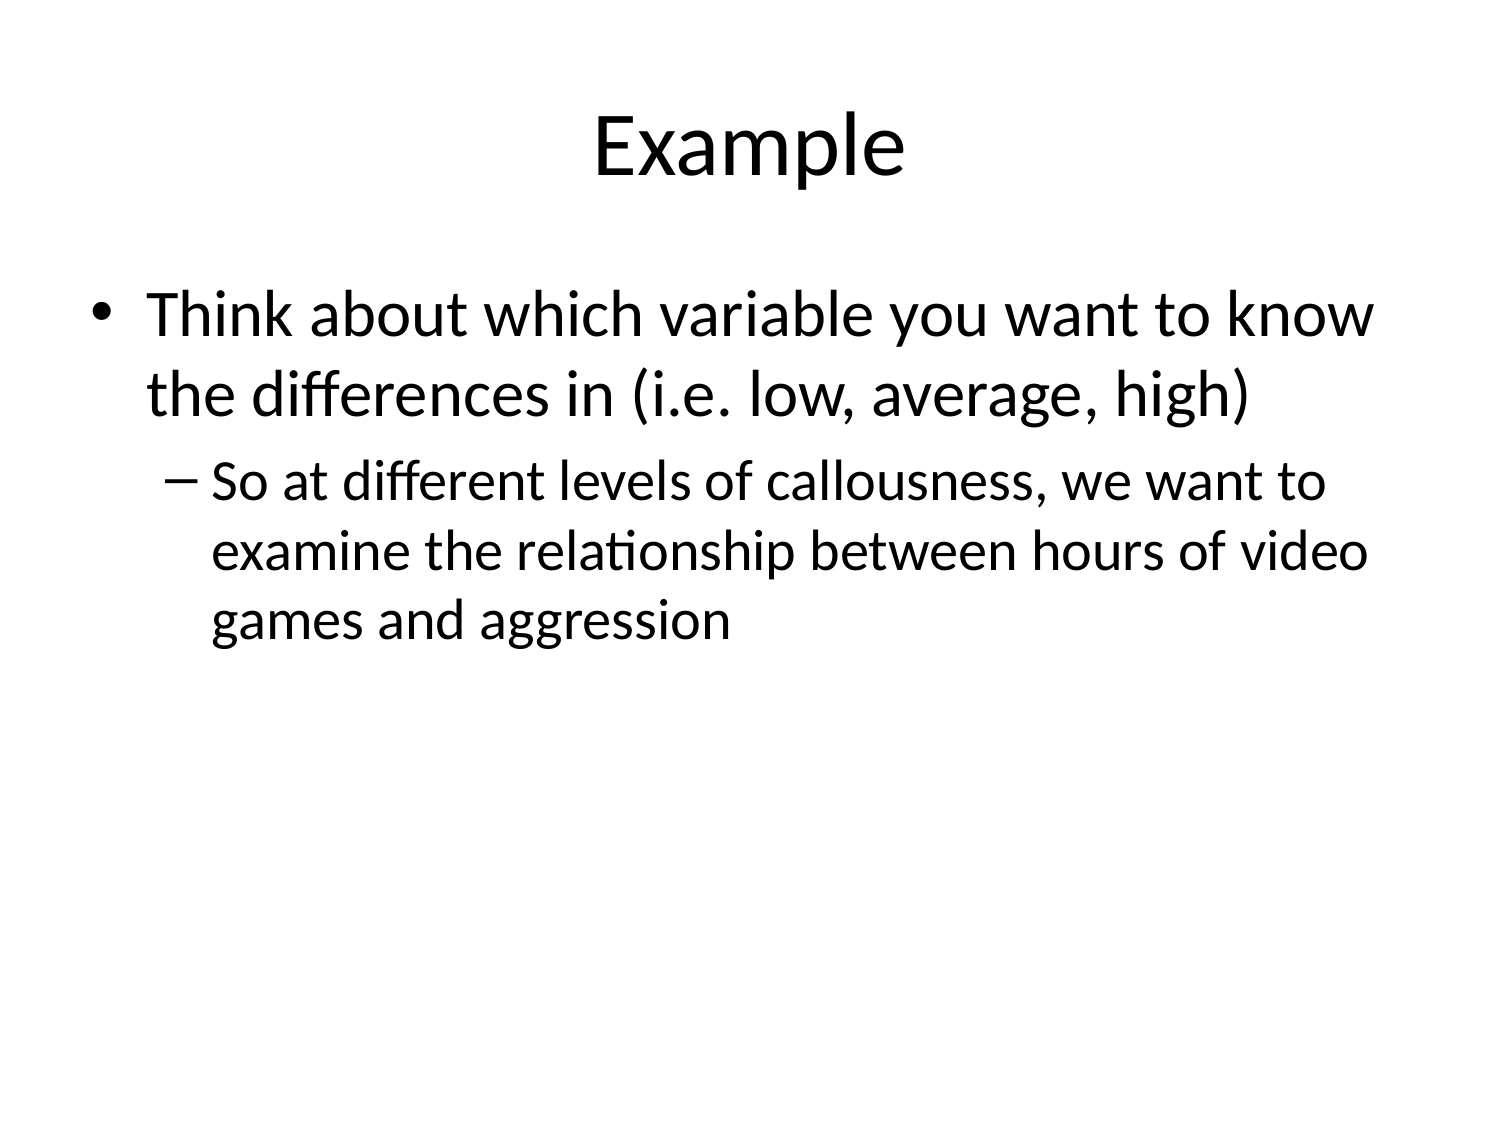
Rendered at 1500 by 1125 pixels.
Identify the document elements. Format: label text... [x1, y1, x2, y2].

title Example [75, 45, 1425, 233]
list Think about which variable you want to know the differences in (i.e. low, average, high) So at different levels of callousness, we want to examine the relationship between hours of video games and aggression [75, 262, 1425, 1005]
